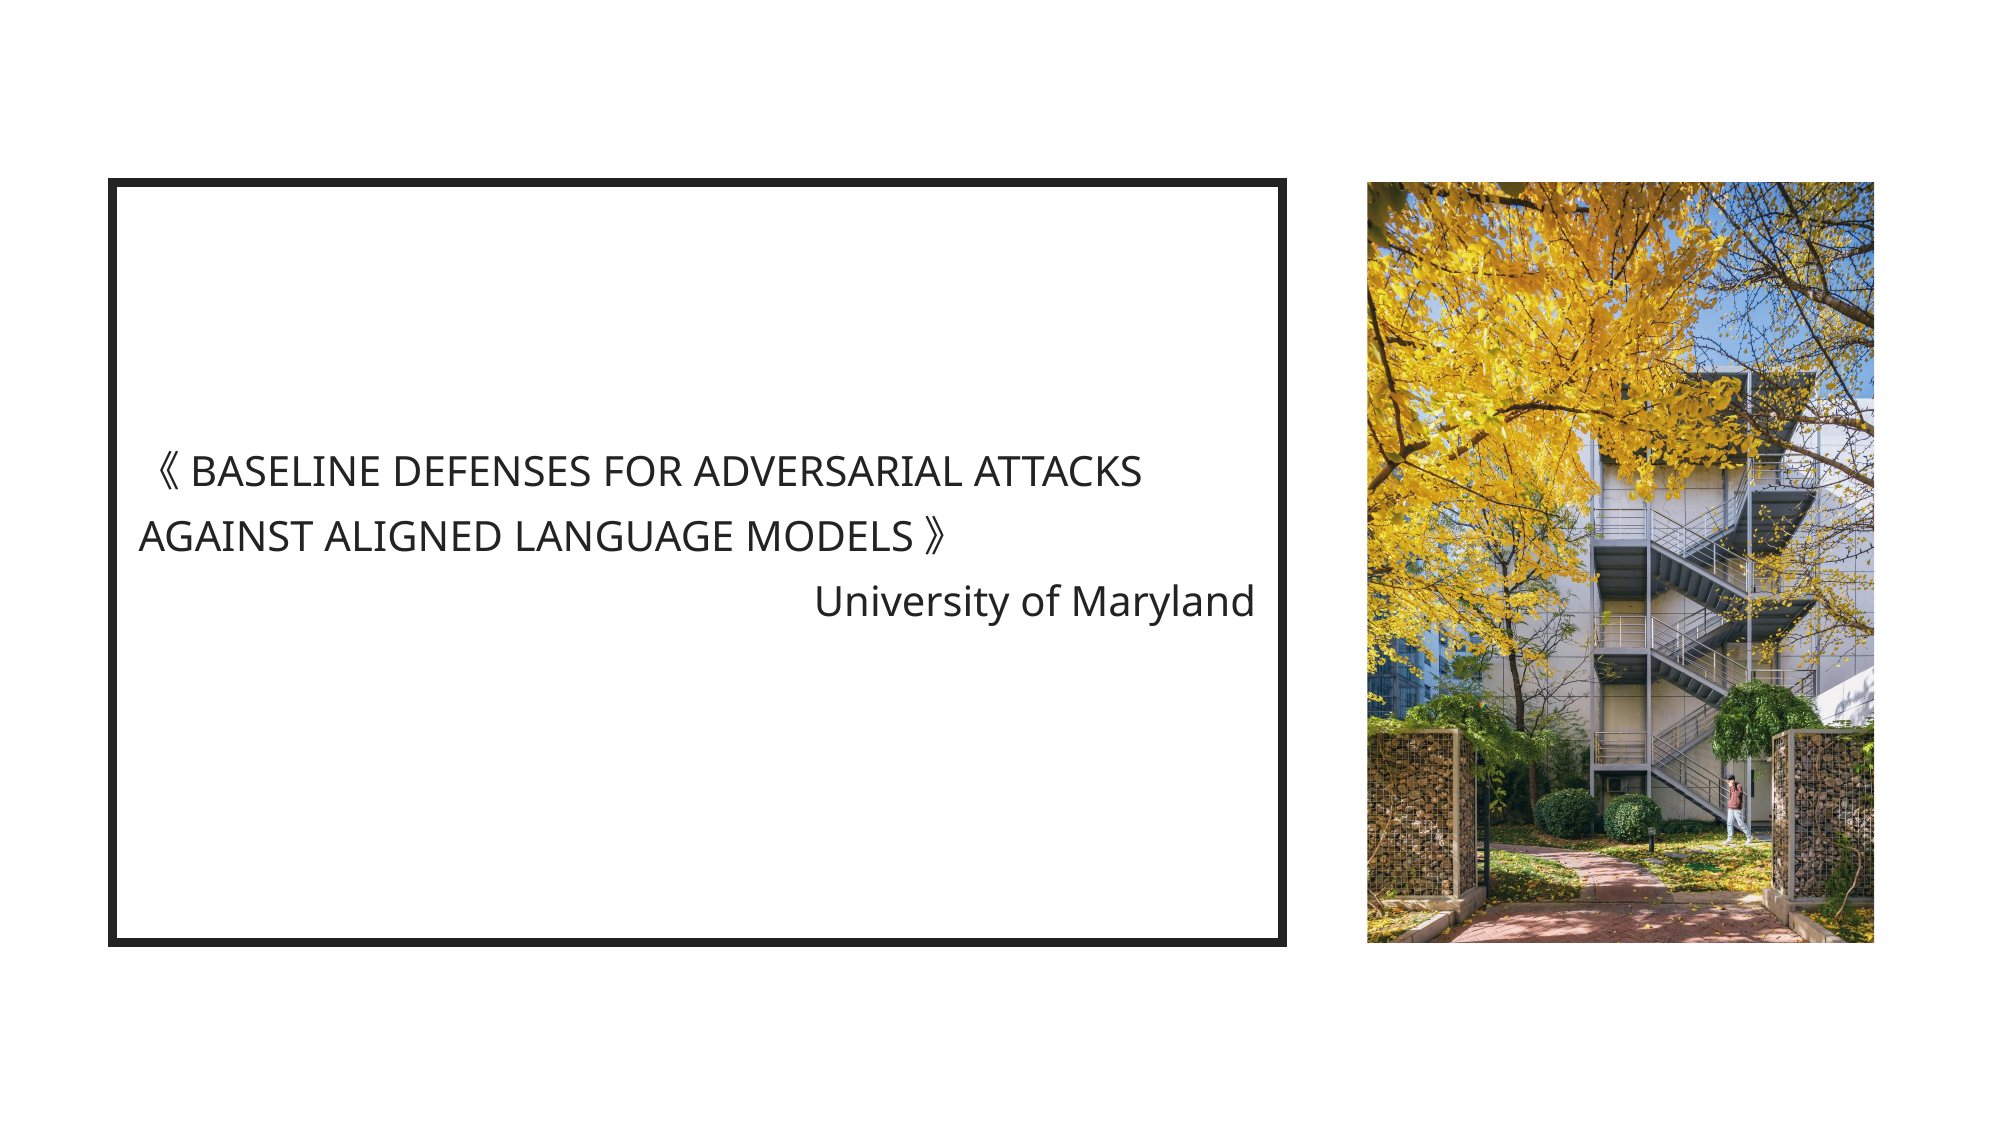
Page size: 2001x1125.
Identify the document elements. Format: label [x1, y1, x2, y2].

text_box [111, 181, 1283, 943]
picture [1367, 182, 1875, 943]
text_box [123, 422, 1271, 726]
